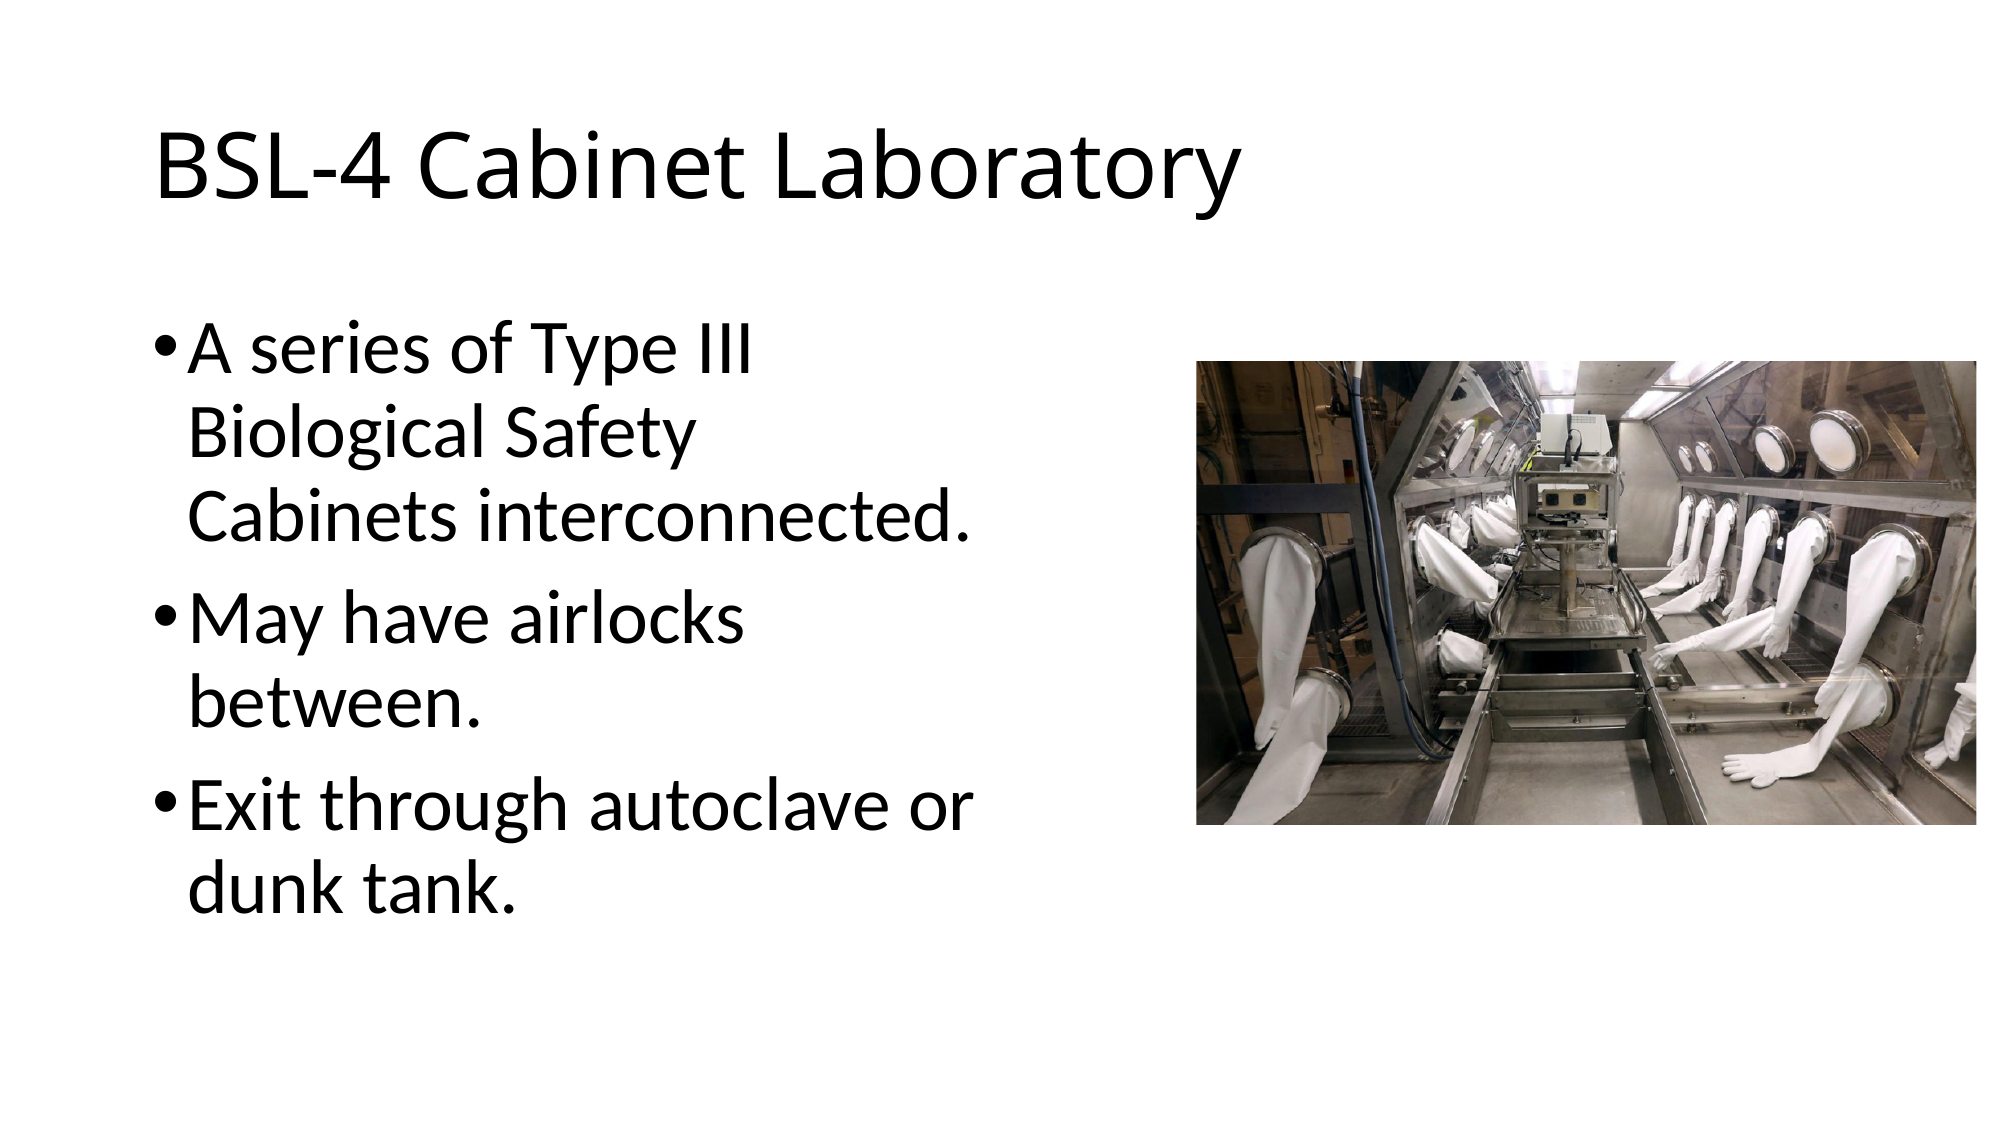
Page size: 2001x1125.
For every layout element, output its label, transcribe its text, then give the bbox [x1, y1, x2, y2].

title BSL-4 Cabinet Laboratory [137, 59, 1863, 278]
picture [1196, 361, 1977, 825]
list A series of Type III Biological Safety Cabinets interconnected. May have airlocks between. Exit through autoclave or dunk tank. [137, 299, 996, 1014]
